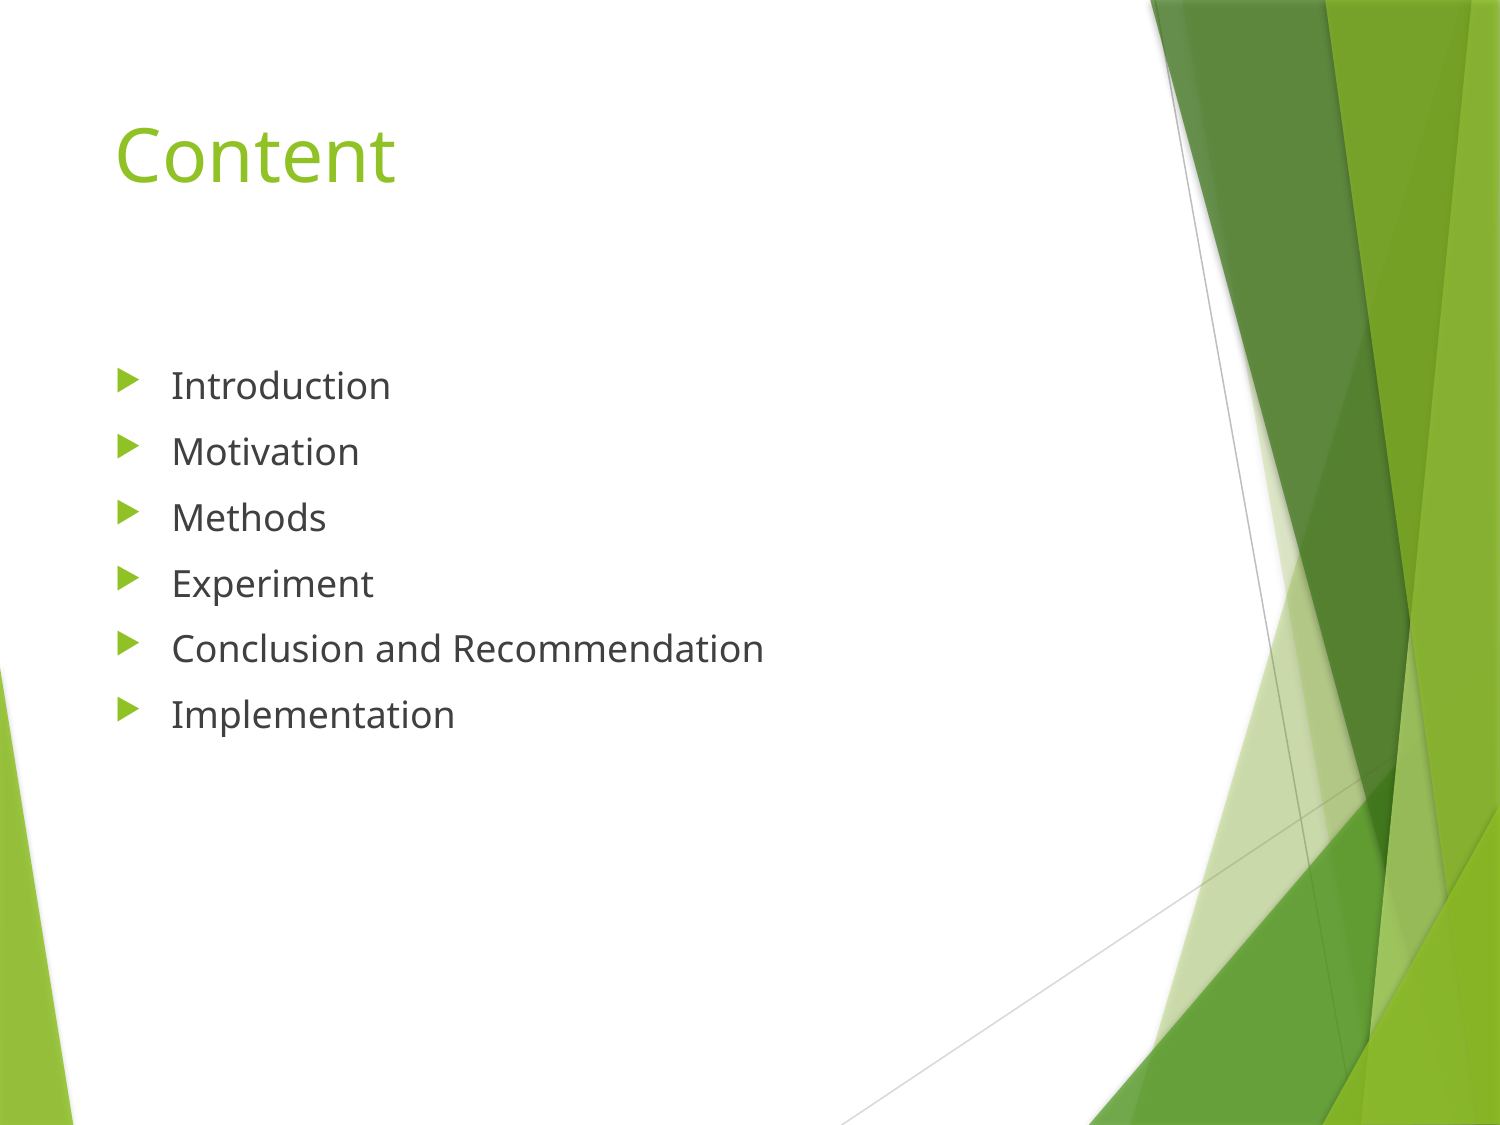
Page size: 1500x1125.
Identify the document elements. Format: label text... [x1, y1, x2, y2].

title Content [99, 99, 1142, 317]
list Introduction Motivation Methods Experiment Conclusion and Recommendation Implementation [99, 354, 1142, 992]
